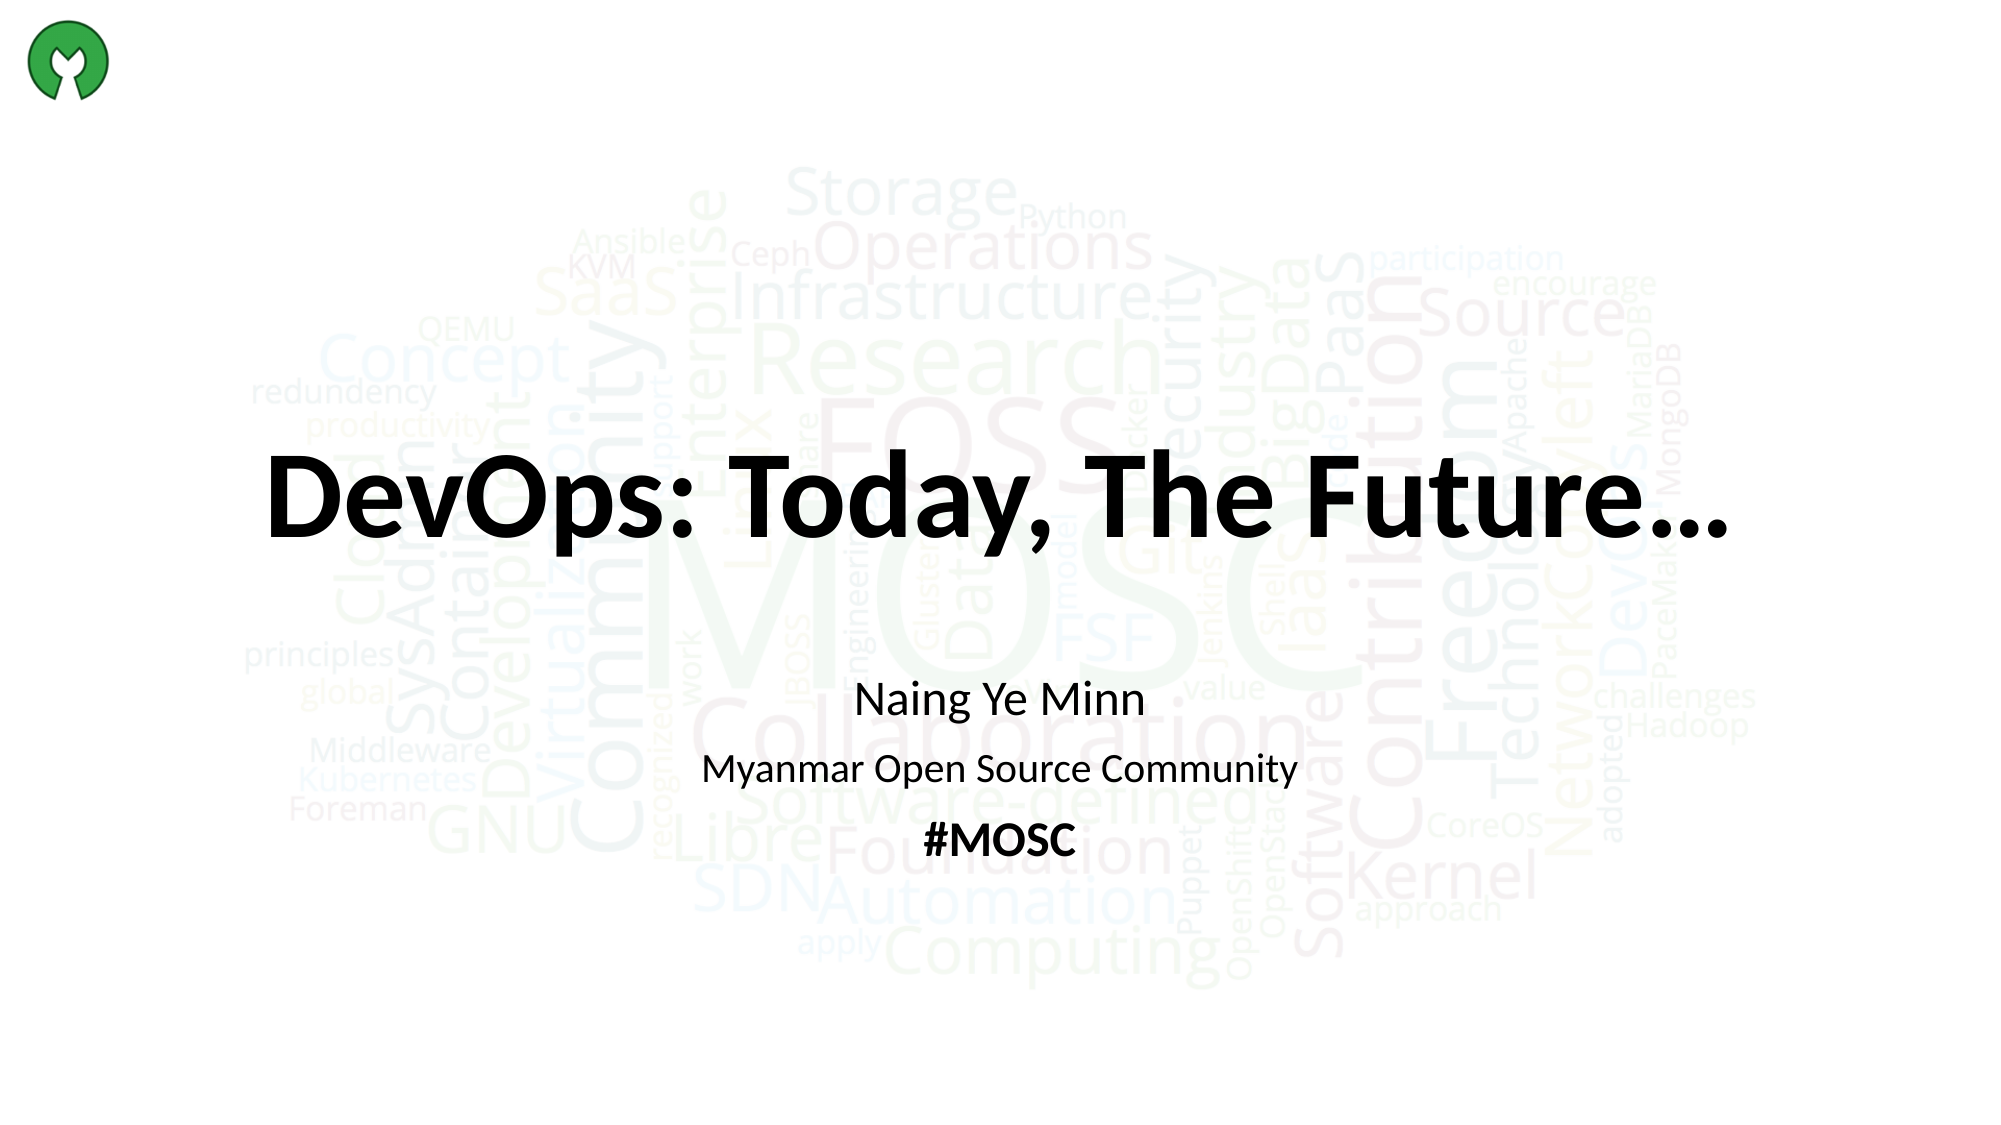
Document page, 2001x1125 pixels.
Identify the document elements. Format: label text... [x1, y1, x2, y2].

picture [26, 17, 111, 103]
title DevOps: Today, The Future… [159, 180, 1841, 572]
subtitle Naing Ye Minn Myanmar Open Source Community #MOSC [249, 664, 1750, 888]
